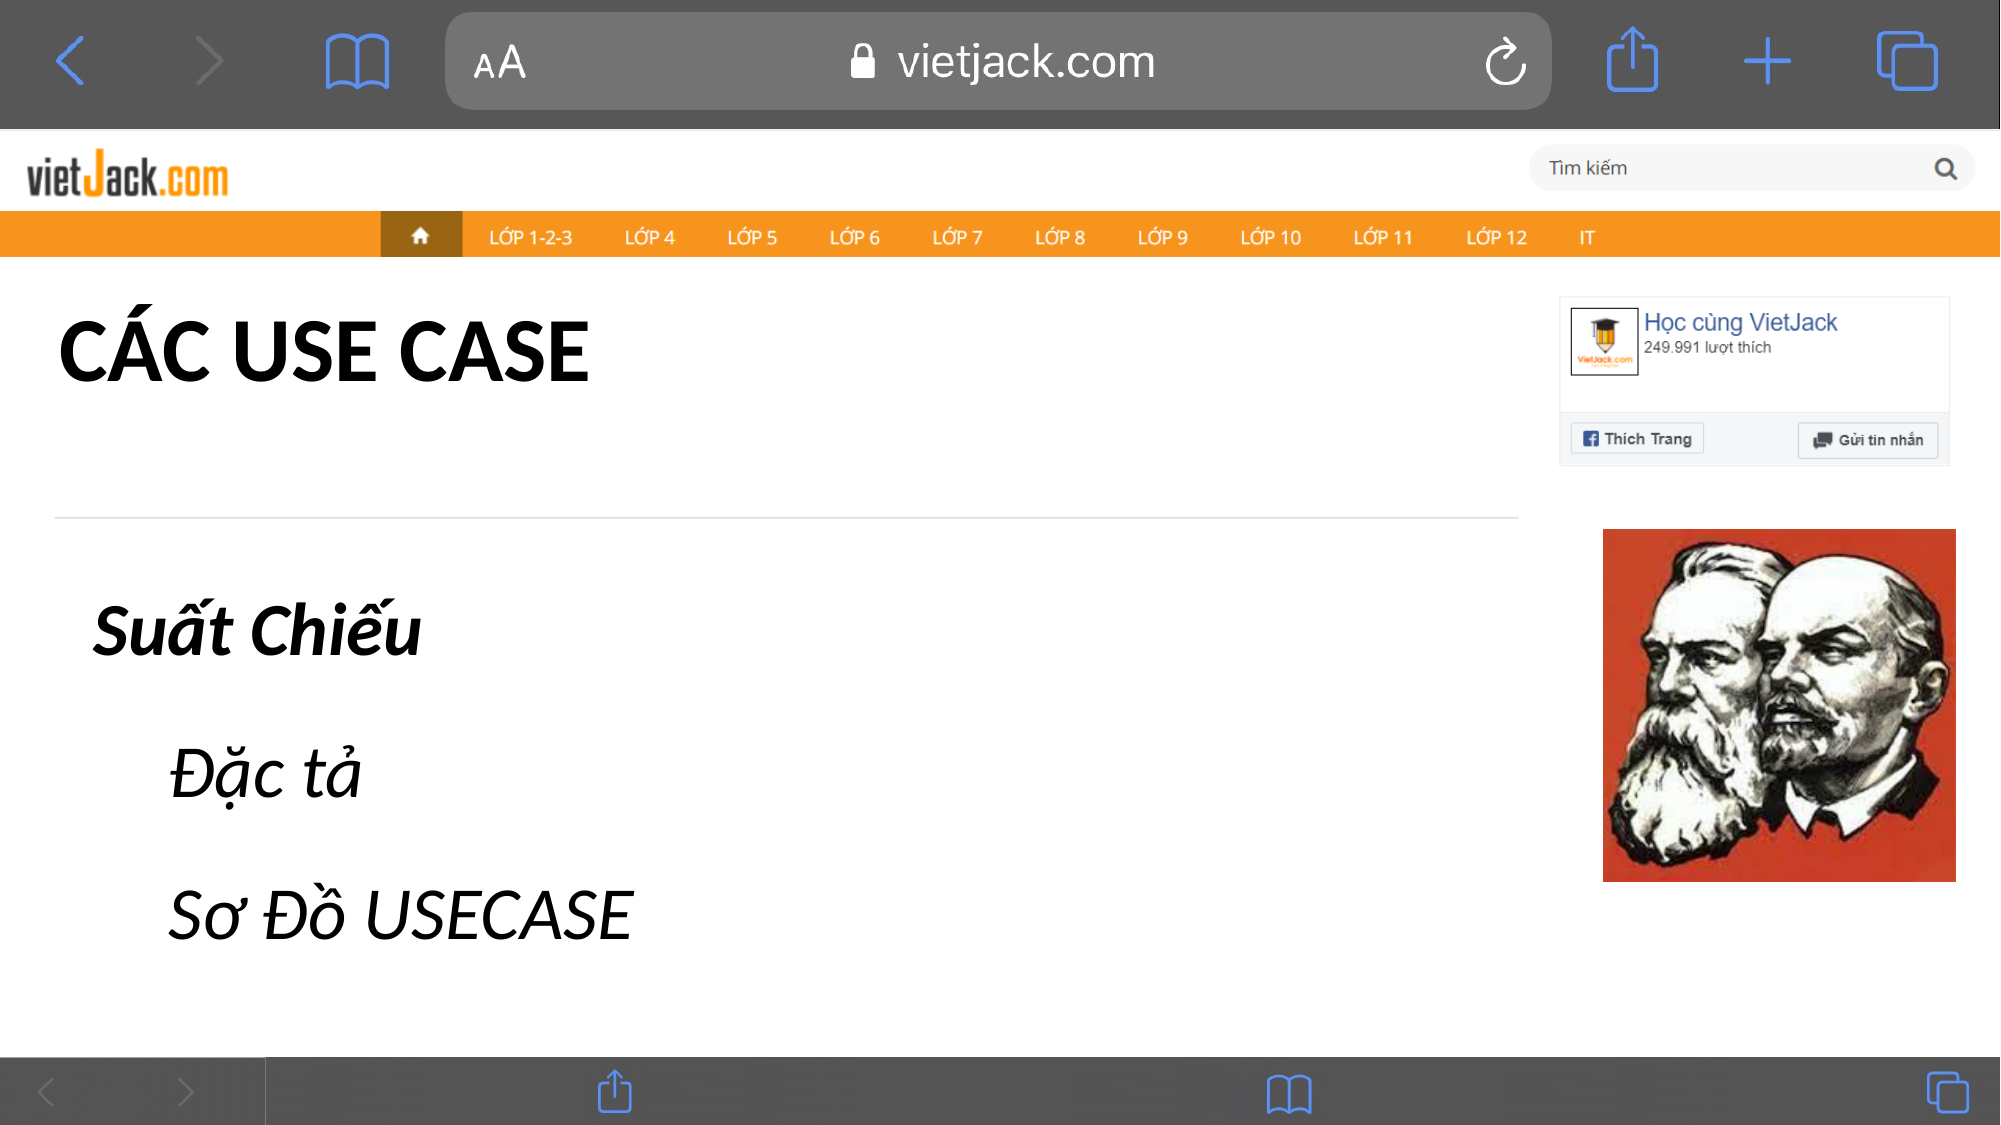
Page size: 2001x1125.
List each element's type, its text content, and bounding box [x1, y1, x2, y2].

picture [0, 0, 2000, 257]
picture [0, 1057, 2000, 1125]
text_box CÁC USE CASE [44, 282, 1521, 408]
picture [1603, 529, 1956, 882]
picture [1544, 288, 1956, 482]
picture [20, 497, 1545, 530]
text_box Suất Chiếu Đặc tả Sơ Đồ USECASE [0, 546, 714, 1020]
